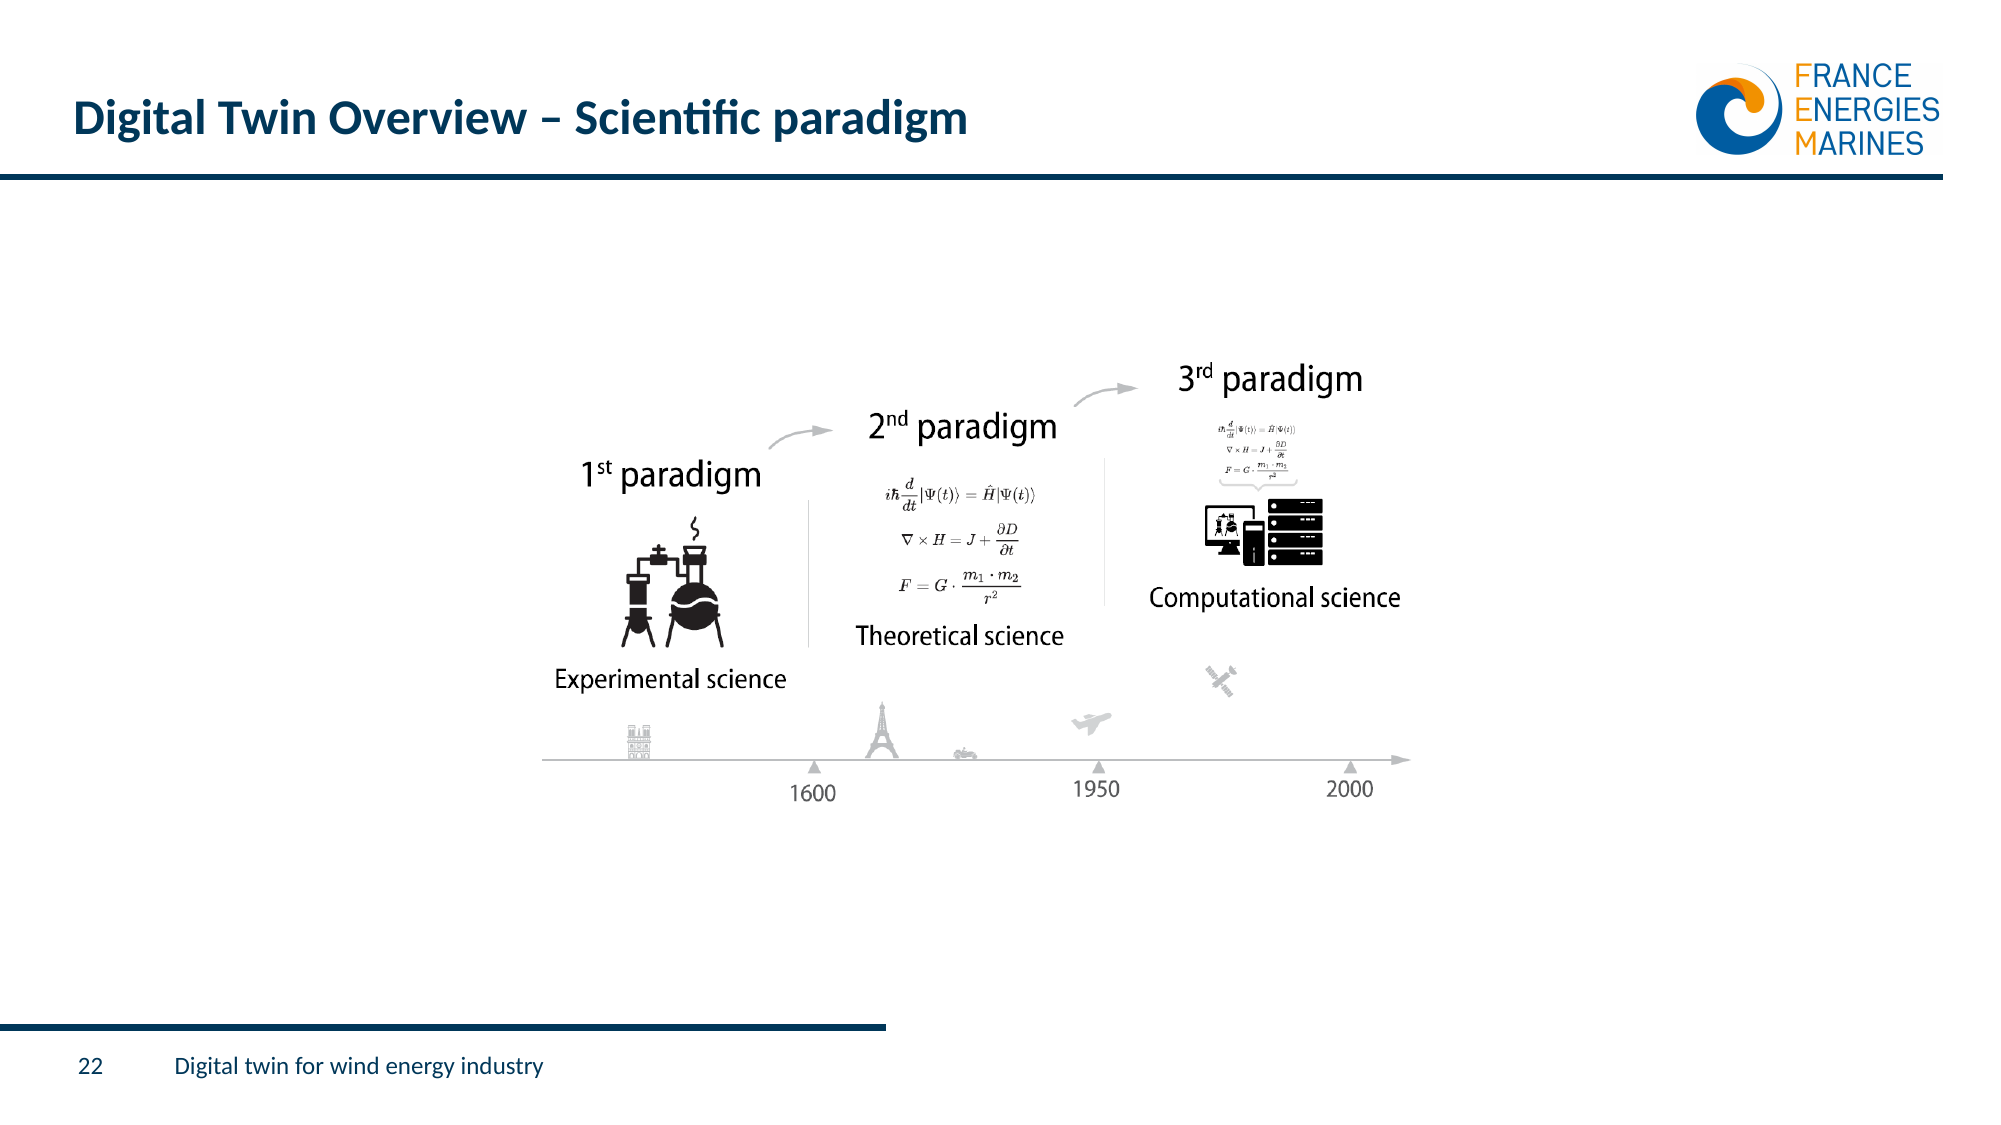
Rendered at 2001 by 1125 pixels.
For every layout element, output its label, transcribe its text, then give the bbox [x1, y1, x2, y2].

picture [1696, 63, 1943, 155]
slide_number 22 [63, 1042, 142, 1103]
picture [527, 311, 1473, 814]
footer Digital twin for wind energy industry [159, 1042, 878, 1103]
title Digital Twin Overview – Scientific paradigm [58, 60, 1649, 177]
